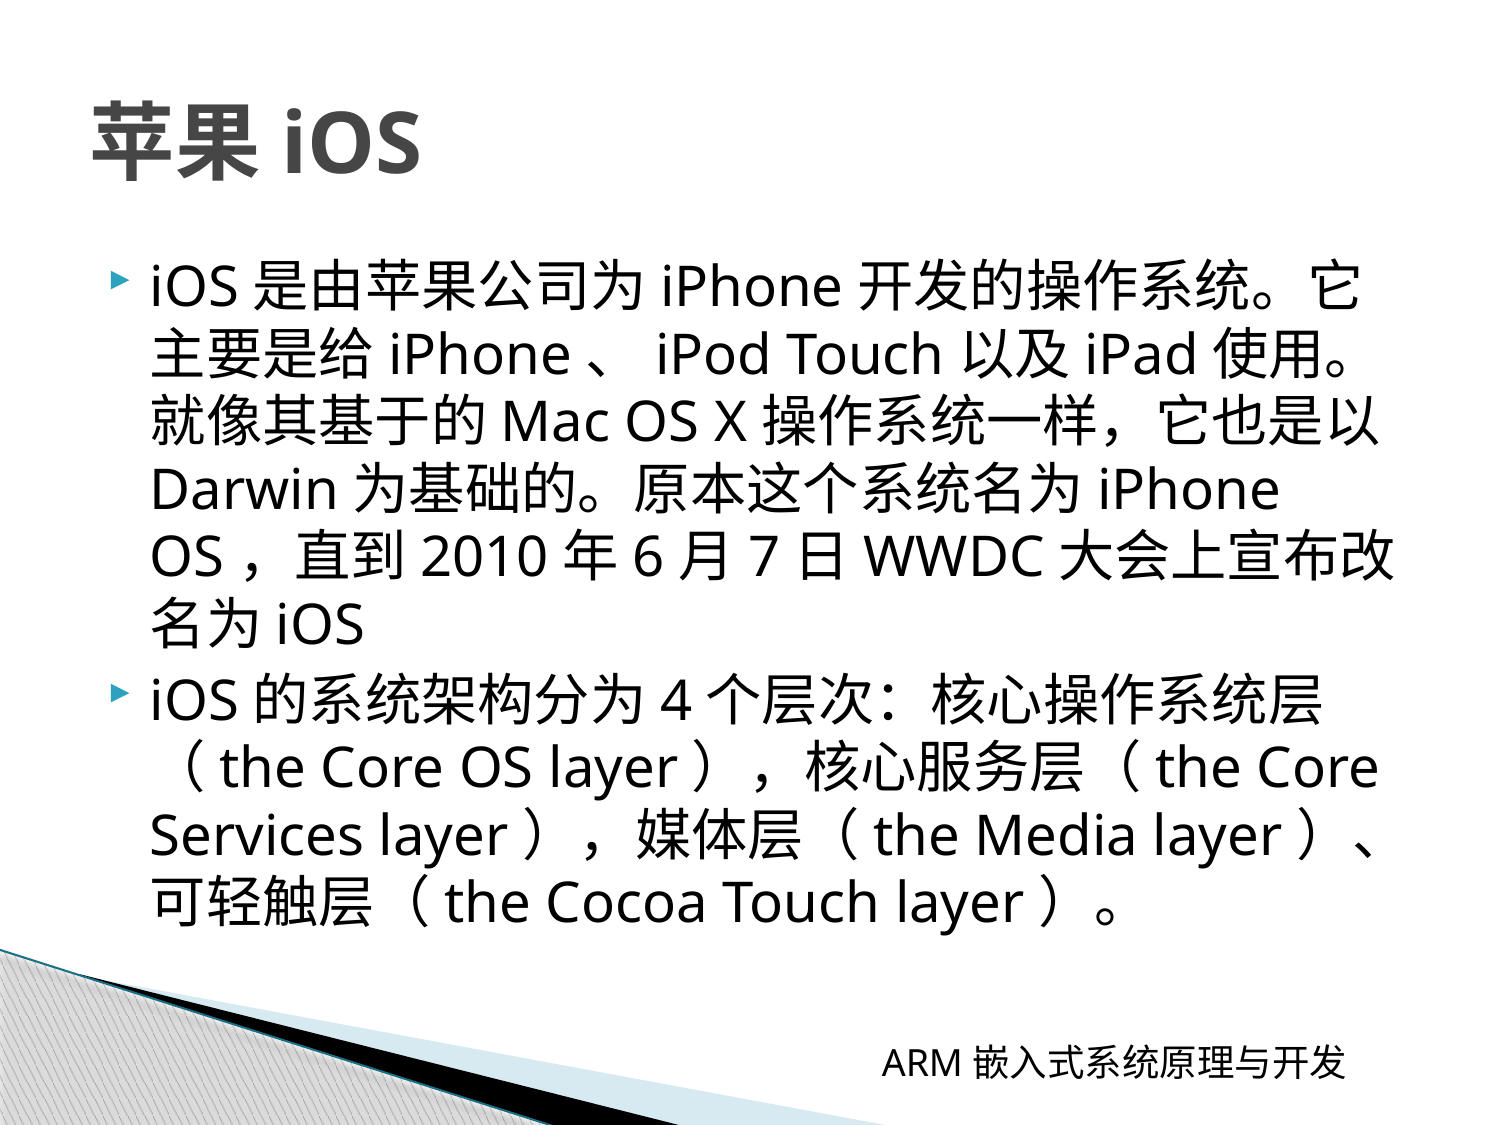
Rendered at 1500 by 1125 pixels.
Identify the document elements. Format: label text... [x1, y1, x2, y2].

text_box ARM嵌入式系统原理与开发 [867, 1031, 1430, 1091]
title 苹果iOS [75, 45, 1425, 233]
list iOS是由苹果公司为iPhone开发的操作系统。它主要是给iPhone、iPod Touch以及iPad使用。就像其基于的Mac OS X操作系统一样，它也是以Darwin为基础的。原本这个系统名为iPhone OS，直到2010年6月7日WWDC大会上宣布改名为iOS iOS的系统架构分为4个层次：核心操作系统层（the Core OS layer），核心服务层（the Core Services layer），媒体层（the Media layer）、可轻触层（the Cocoa Touch layer）。 [75, 243, 1425, 986]
